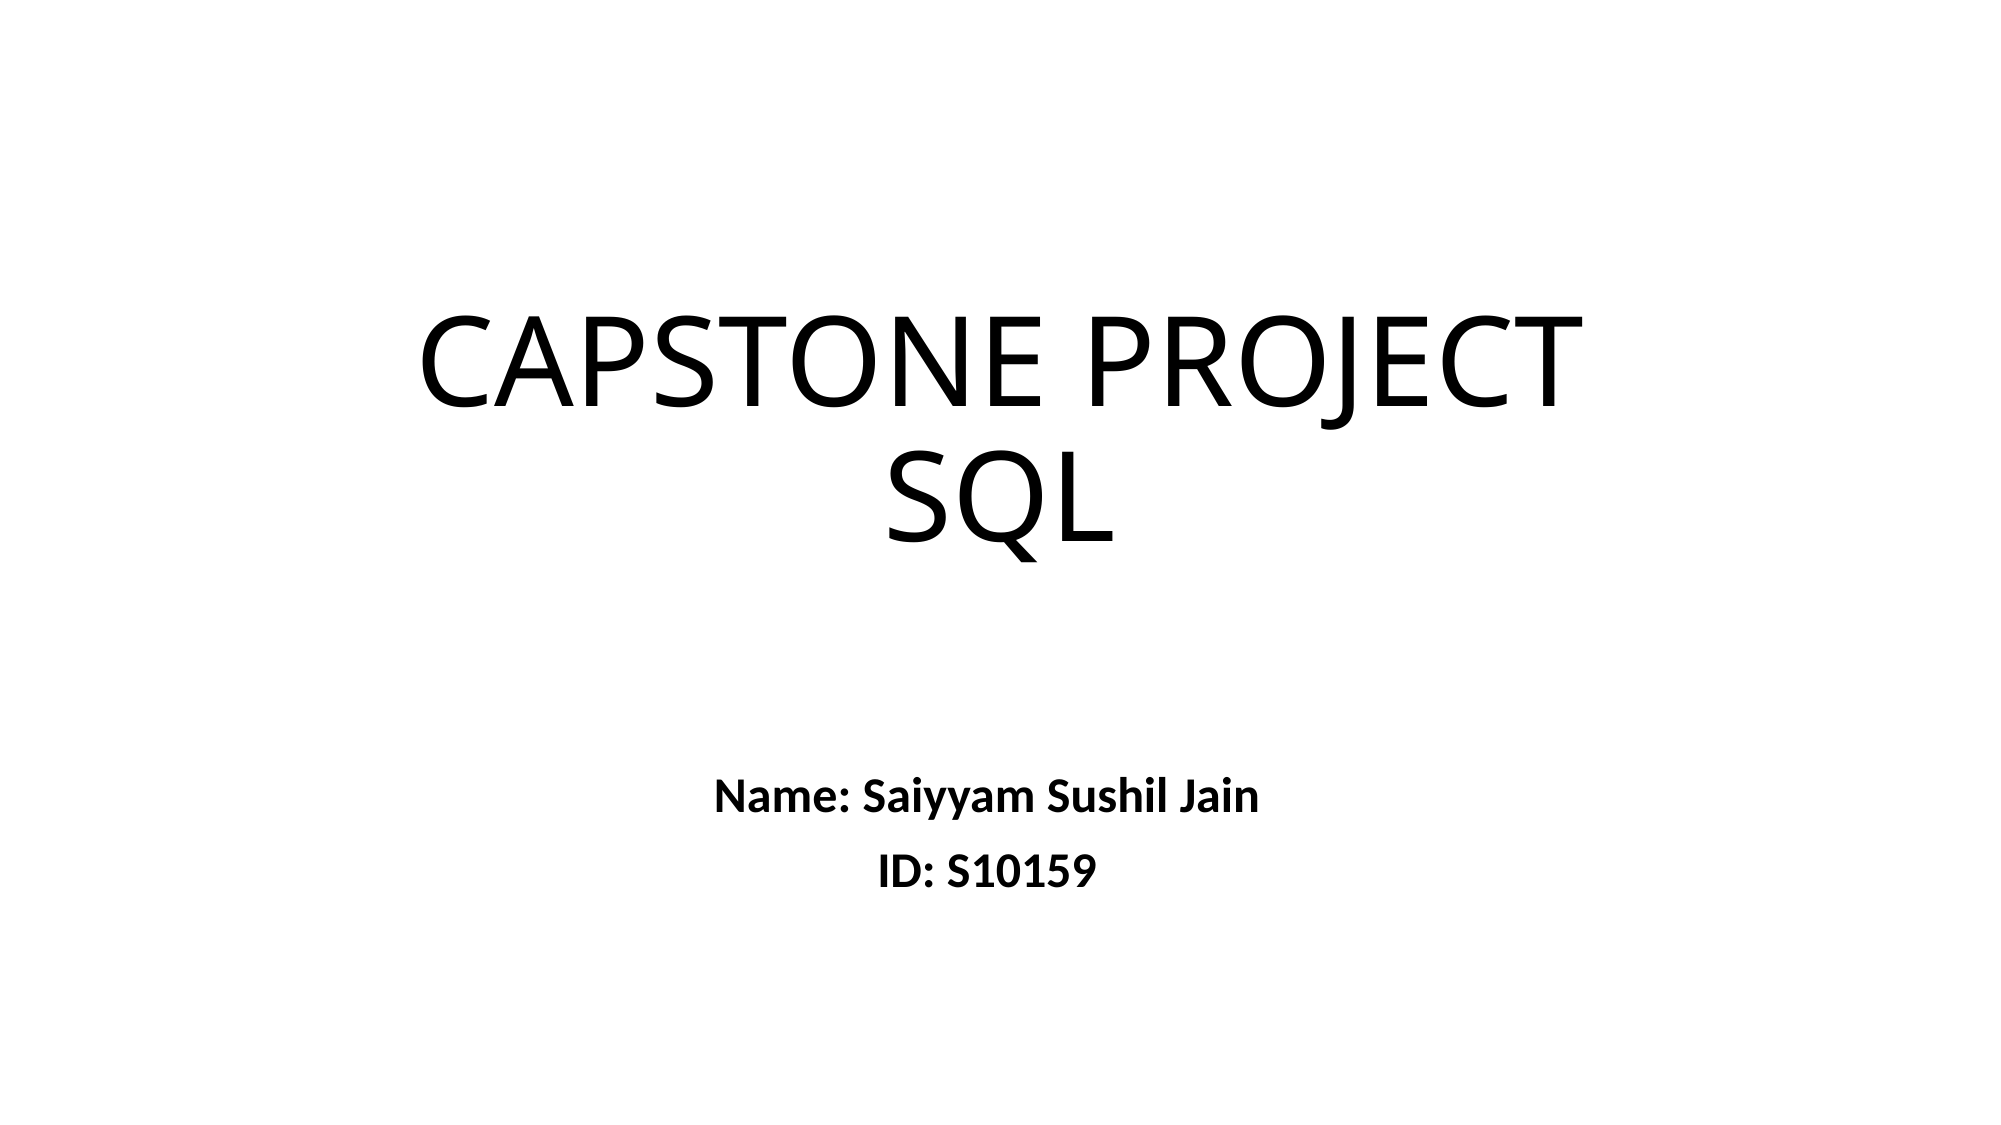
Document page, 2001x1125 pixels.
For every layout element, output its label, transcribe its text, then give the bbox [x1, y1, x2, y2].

title CAPSTONE PROJECT SQL [249, 184, 1750, 576]
subtitle Name: Saiyyam Sushil Jain ID: S10159 [237, 761, 1738, 1033]
